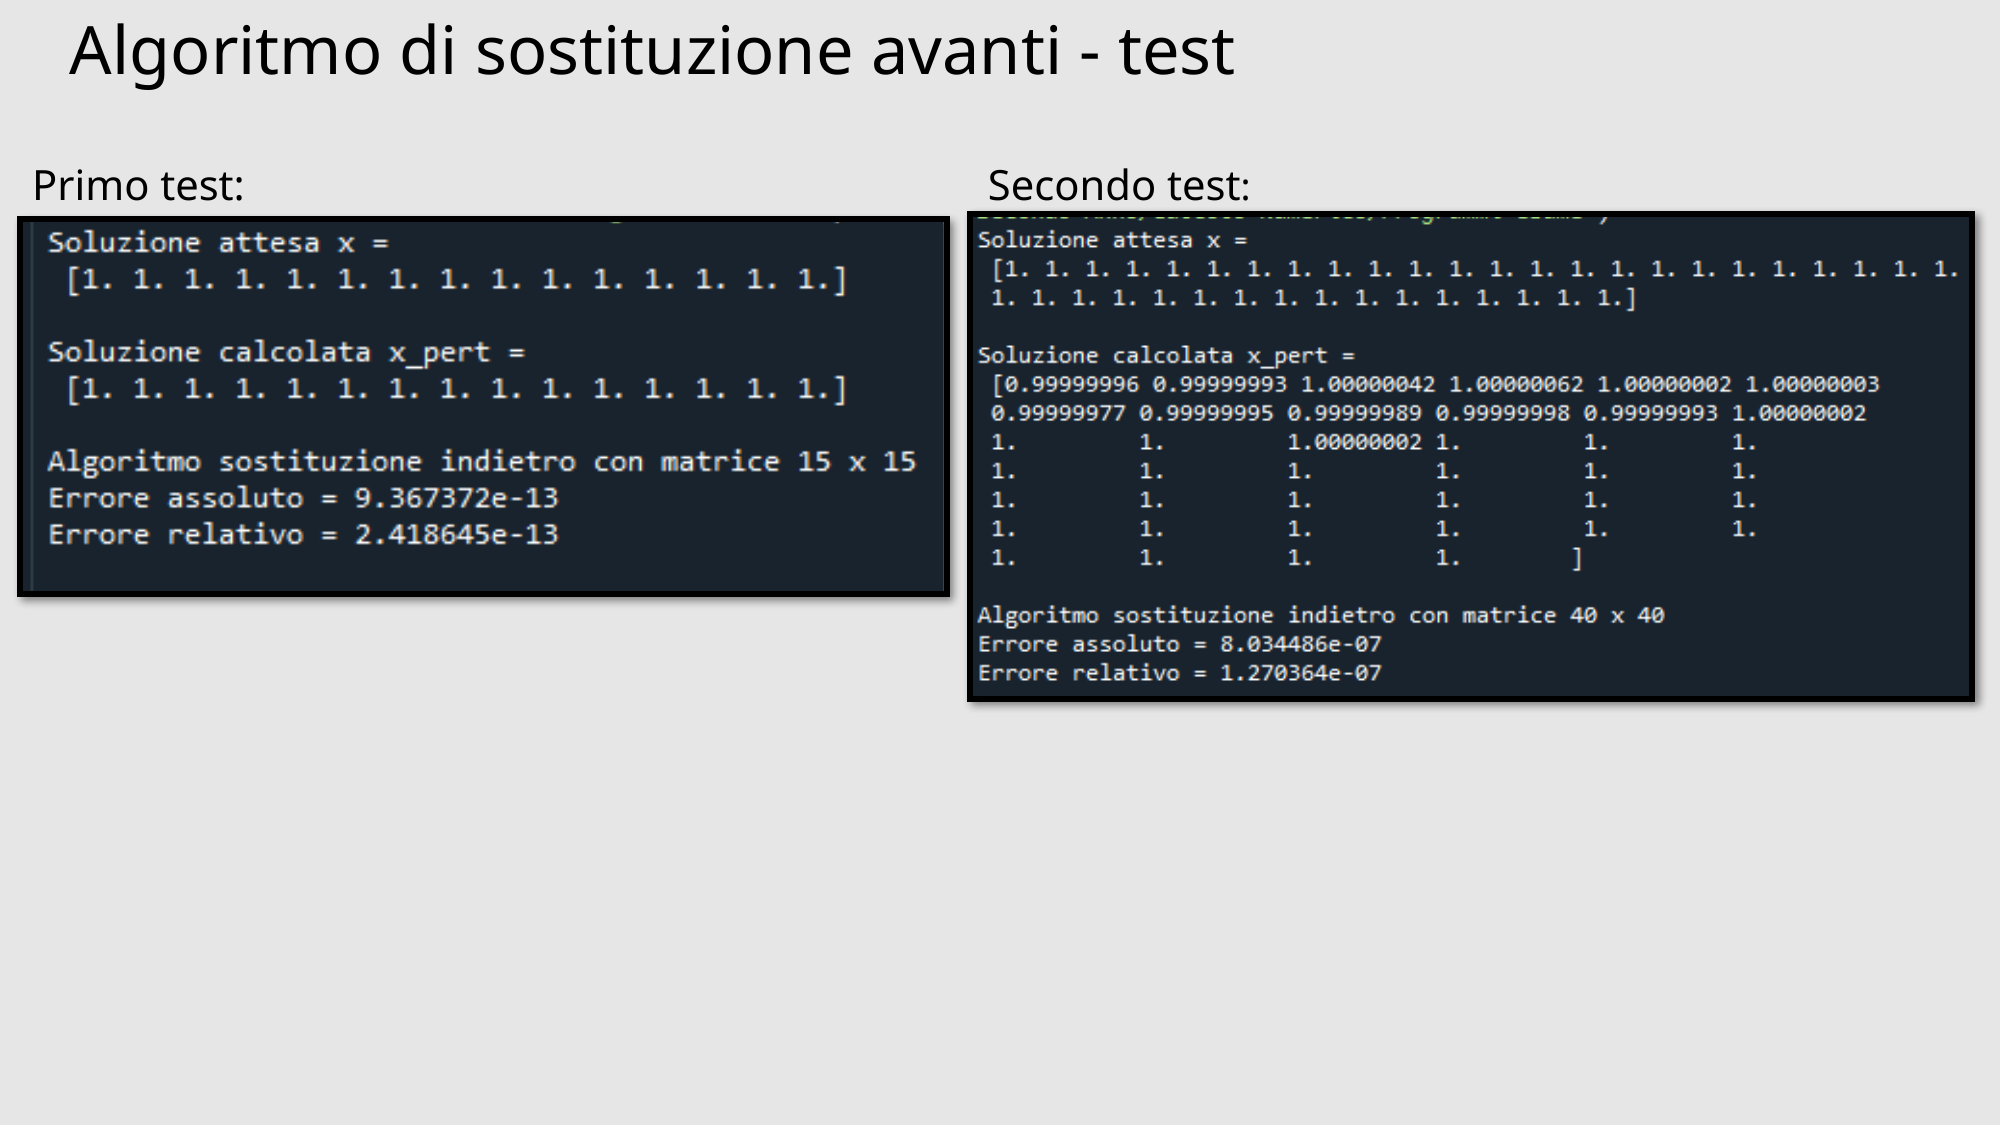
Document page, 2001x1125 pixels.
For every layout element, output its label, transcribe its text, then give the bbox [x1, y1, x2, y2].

text_box Secondo test: [973, 151, 1436, 209]
title Algoritmo di sostituzione avanti - test [54, 0, 1983, 111]
text_box Primo test: [17, 151, 480, 216]
picture [972, 216, 1970, 696]
picture [22, 222, 944, 591]
